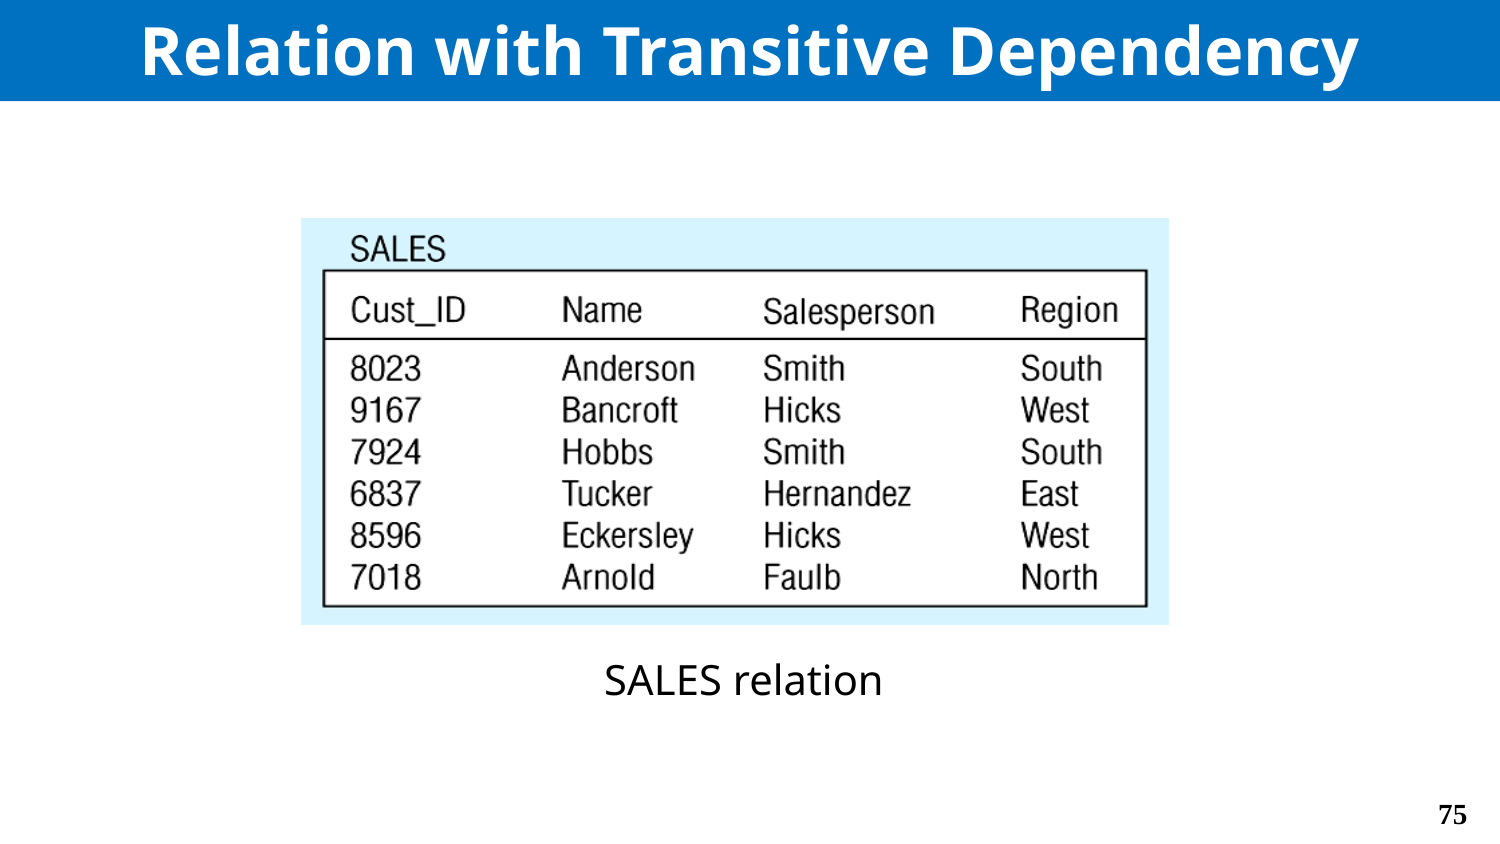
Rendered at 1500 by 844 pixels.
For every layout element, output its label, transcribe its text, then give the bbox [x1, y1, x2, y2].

text_box SALES relation [371, 646, 1117, 712]
picture [300, 218, 1170, 626]
title Relation with Transitive Dependency [0, 0, 1500, 102]
